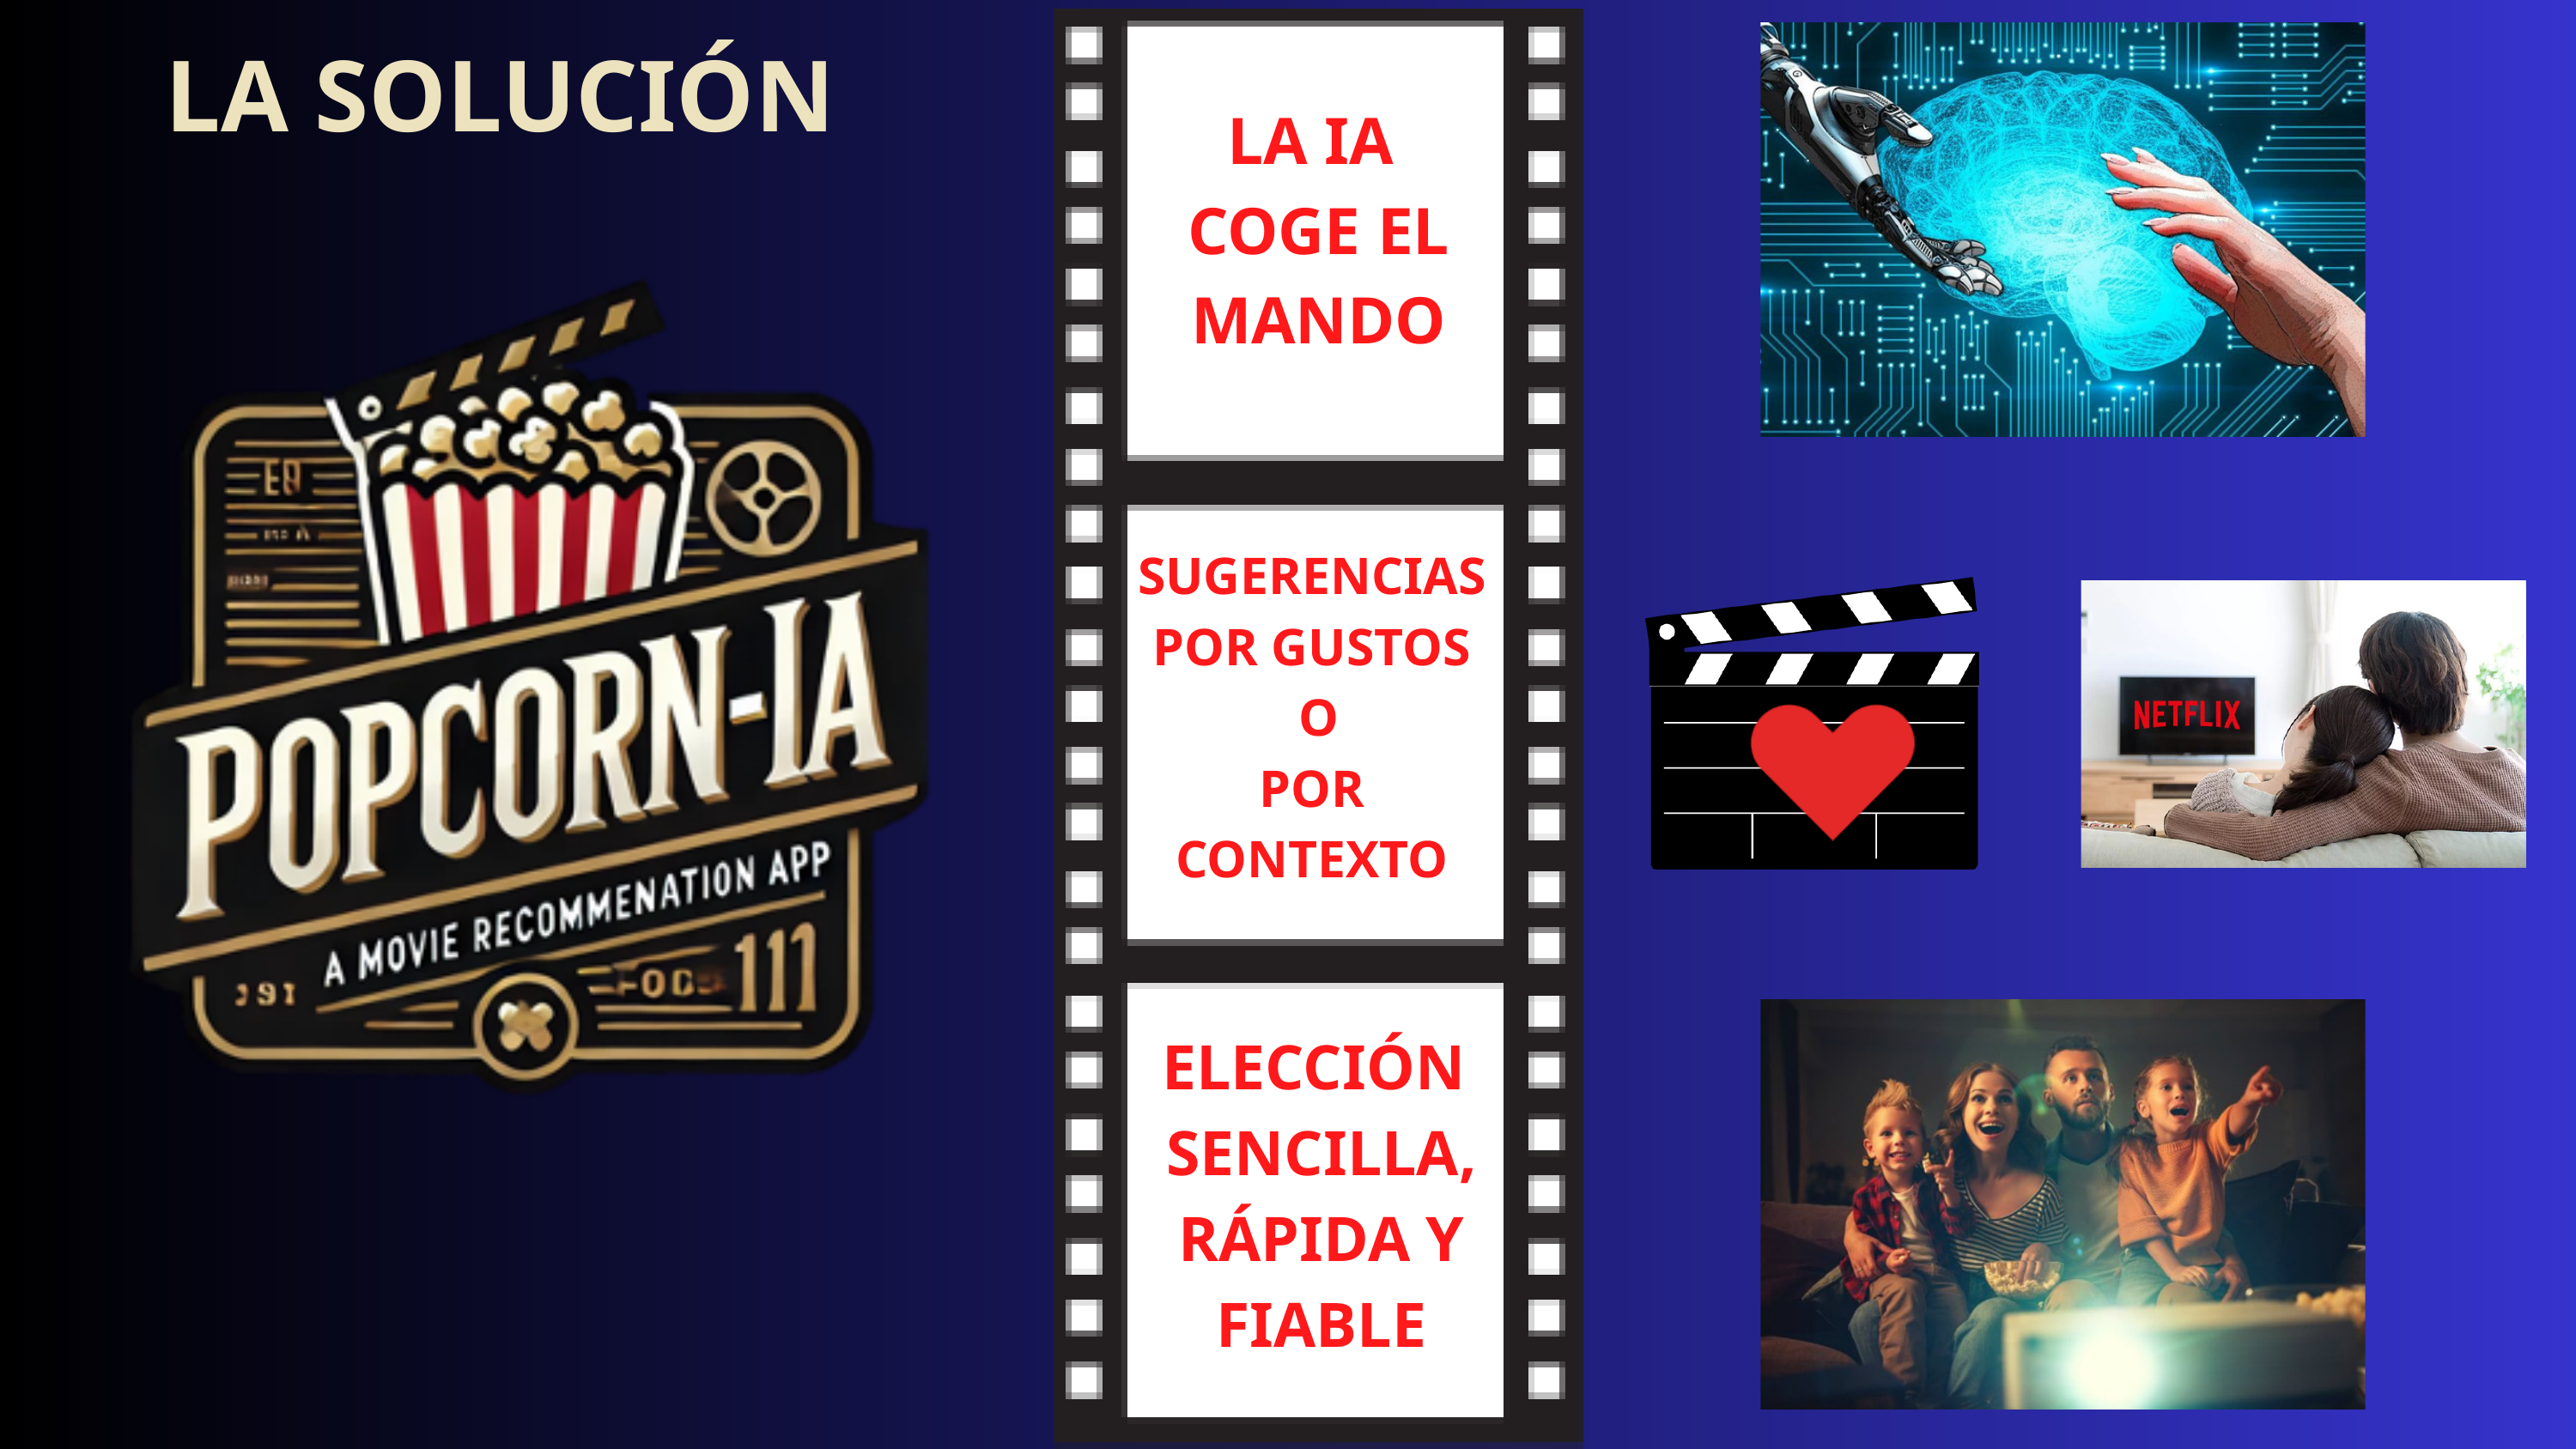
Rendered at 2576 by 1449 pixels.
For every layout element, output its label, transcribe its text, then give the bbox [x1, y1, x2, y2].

text_box [1646, 577, 1980, 870]
text_box LA SOLUCIÓN [55, 22, 945, 152]
text_box [0, 153, 1054, 1294]
text_box [1760, 999, 2366, 1410]
text_box ELECCIÓN SENCILLA, RÁPIDA Y FIABLE [925, 1016, 1717, 1360]
text_box SUGERENCIAS POR GUSTOS O POR CONTEXTO [992, 534, 1646, 888]
text_box LA IA COGE EL MANDO [1128, 87, 1510, 357]
text_box [1054, 9, 1584, 534]
text_box [1054, 888, 1584, 1016]
text_box [2081, 580, 2526, 868]
text_box [1747, 701, 1915, 841]
text_box [1760, 22, 2366, 438]
text_box [1054, 1360, 1584, 1449]
